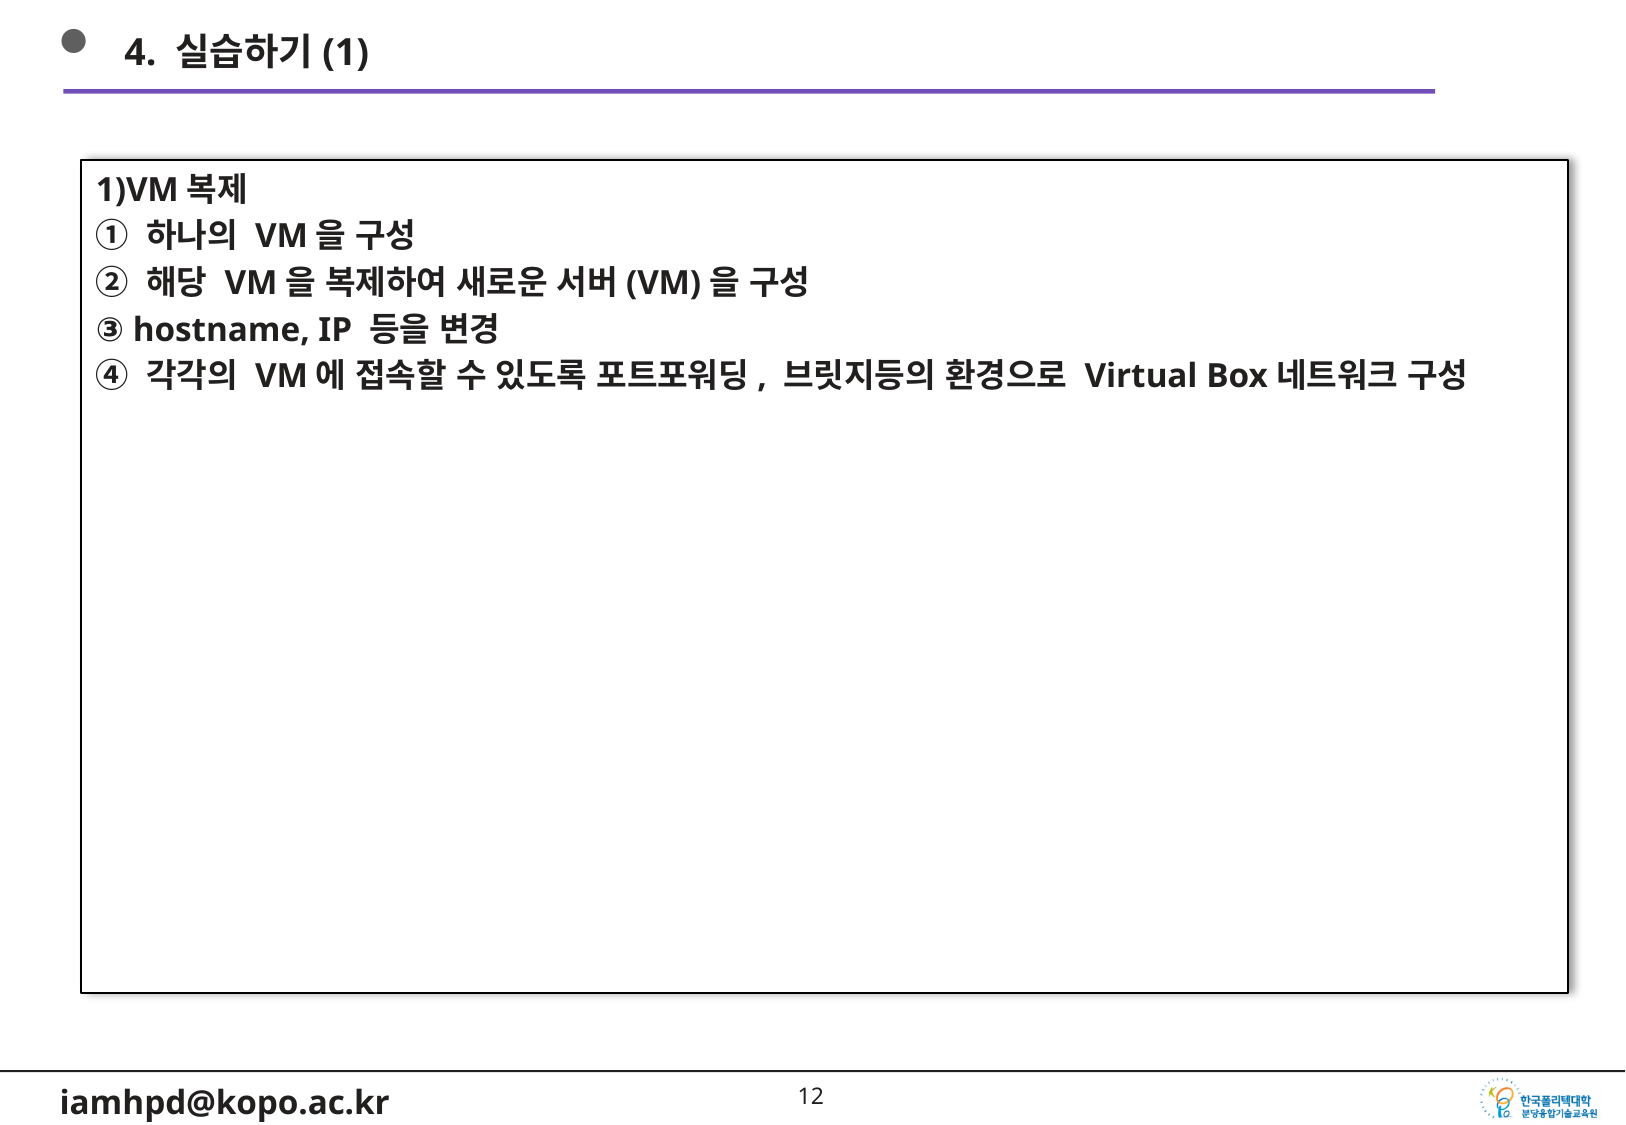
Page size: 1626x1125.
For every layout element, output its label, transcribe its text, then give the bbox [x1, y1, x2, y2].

text_box 1)VM복제 ① 하나의 VM을 구성 ② 해당 VM을 복제하여 새로운 서버(VM)을 구성 ③ hostname, IP 등을 변경 ④ 각각의 VM에 접속할 수 있도록 포트포워딩, 브릿지등의 환경으로 Virtual Box네트워크 구성 [81, 160, 1568, 994]
text_box 4. 실습하기(1) [109, 20, 943, 93]
picture [1476, 1073, 1604, 1125]
text_box [44, 0, 1604, 114]
text_box 11 [765, 1072, 857, 1123]
